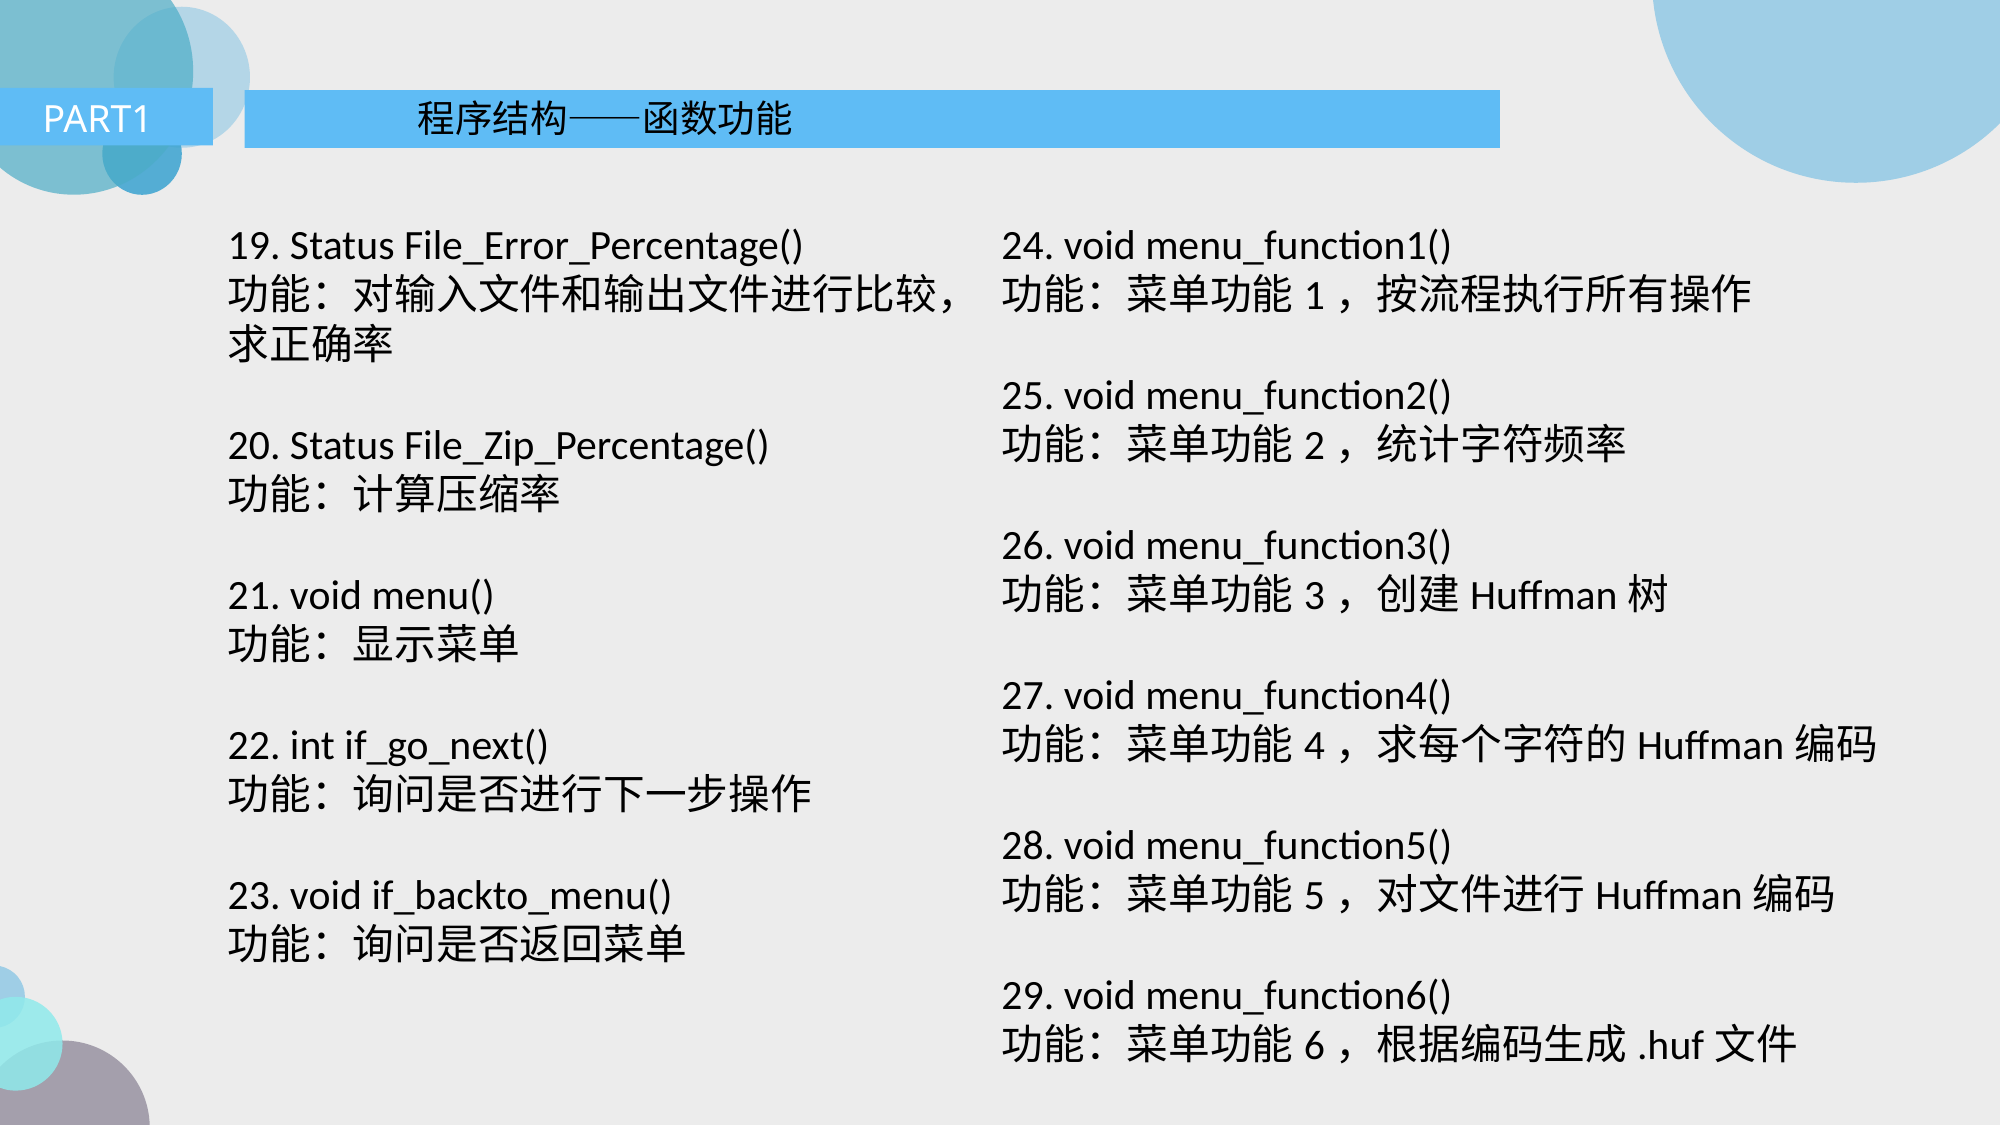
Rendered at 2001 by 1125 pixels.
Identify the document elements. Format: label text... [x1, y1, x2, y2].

text_box 24. void menu_function1() 功能：菜单功能1，按流程执行所有操作 25. void menu_function2() 功能：菜单功能2，统计字符频率 26. void menu_function3() 功能：菜单功能3，创建Huffman树 27. void menu_function4() 功能：菜单功能4，求每个字符的Huffman编码 28. void menu_function5() 功能：菜单功能5，对文件进行Huffman编码 29. void menu_function6() 功能：菜单功能6，根据编码生成.huf文件 [986, 210, 2000, 1076]
text_box 程序结构——函数功能 [403, 87, 1159, 148]
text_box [0, 0, 250, 195]
text_box [250, 89, 1501, 149]
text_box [0, 966, 150, 1125]
text_box 19. Status File_Error_Percentage() 功能：对输入文件和输出文件进行比较，求正确率 20. Status File_Zip_Percentage() 功能：计算压缩率 21. void menu() 功能：显示菜单 22. int if_go_next() 功能：询问是否进行下一步操作 23. void if_backto_menu() 功能：询问是否返回菜单 [213, 210, 986, 976]
text_box [1653, 0, 2000, 183]
